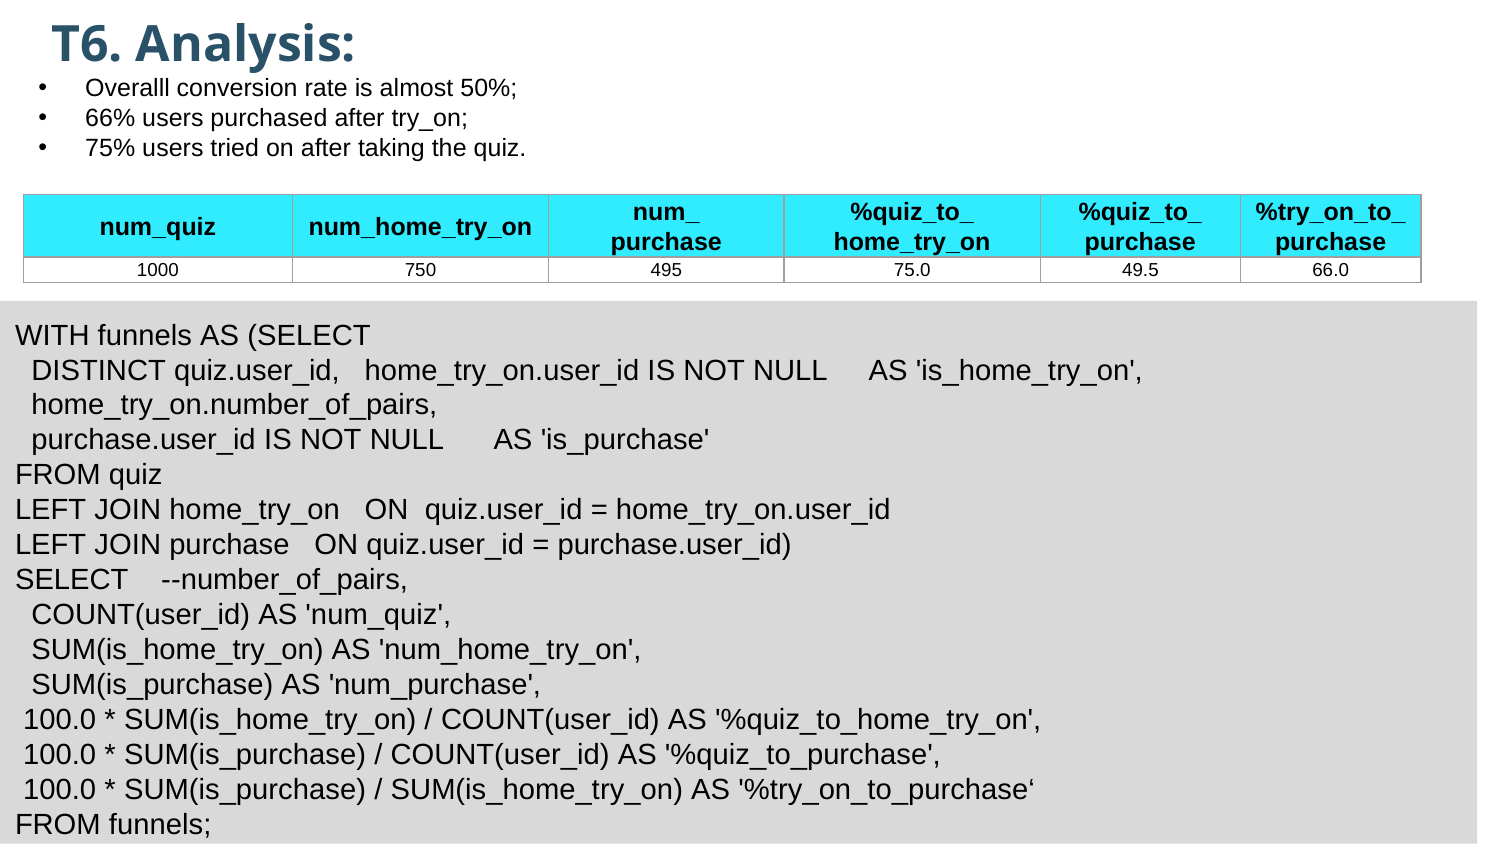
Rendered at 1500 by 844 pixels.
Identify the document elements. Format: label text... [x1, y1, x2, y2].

table_cell 495 [549, 258, 783, 282]
table_header %try_on_to_ purchase [1241, 195, 1420, 256]
table_cell 1000 [24, 258, 292, 282]
text_box WITH funnels AS (SELECT DISTINCT quiz.user_id, home_try_on.user_id IS NOT NULL AS 'is_home_try_on', home_try_on.number_of_pairs, purchase.user_id IS NOT NULL AS 'is_purchase' FROM quiz LEFT JOIN home_try_on ON quiz.user_id = home_try_on.user_id LEFT JOIN purchase ON quiz.user_id = purchase.user_id) SELECT --number_of_pairs, COUNT(user_id) AS 'num_quiz', SUM(is_home_try_on) AS 'num_home_try_on', SUM(is_purchase) AS 'num_purchase', 100.0 * SUM(is_home_try_on) / COUNT(user_id) AS '%quiz_to_home_try_on', 100.0 * SUM(is_purchase) / COUNT(user_id) AS '%quiz_to_purchase', 100.0 * SUM(is_purchase) / SUM(is_home_try_on) AS '%try_on_to_purchase‘ FROM funnels; [0, 300, 1478, 844]
table_cell 750 [293, 258, 548, 282]
table_cell 66.0 [1241, 258, 1420, 282]
table_header num_home_try_on [293, 195, 548, 256]
table_header %quiz_to_ home_try_on [785, 195, 1040, 256]
table_cell 75.0 [785, 258, 1040, 282]
text_box T6. Analysis: Overalll conversion rate is almost 50%; 66% users purchased after try_on; 75% users tried on after taking the quiz. [23, 143, 1409, 194]
table_cell 49.5 [1041, 258, 1240, 282]
table_header num_ purchase [549, 195, 783, 256]
table_header %quiz_to_ purchase [1041, 195, 1240, 256]
table_header num_quiz [24, 195, 292, 256]
